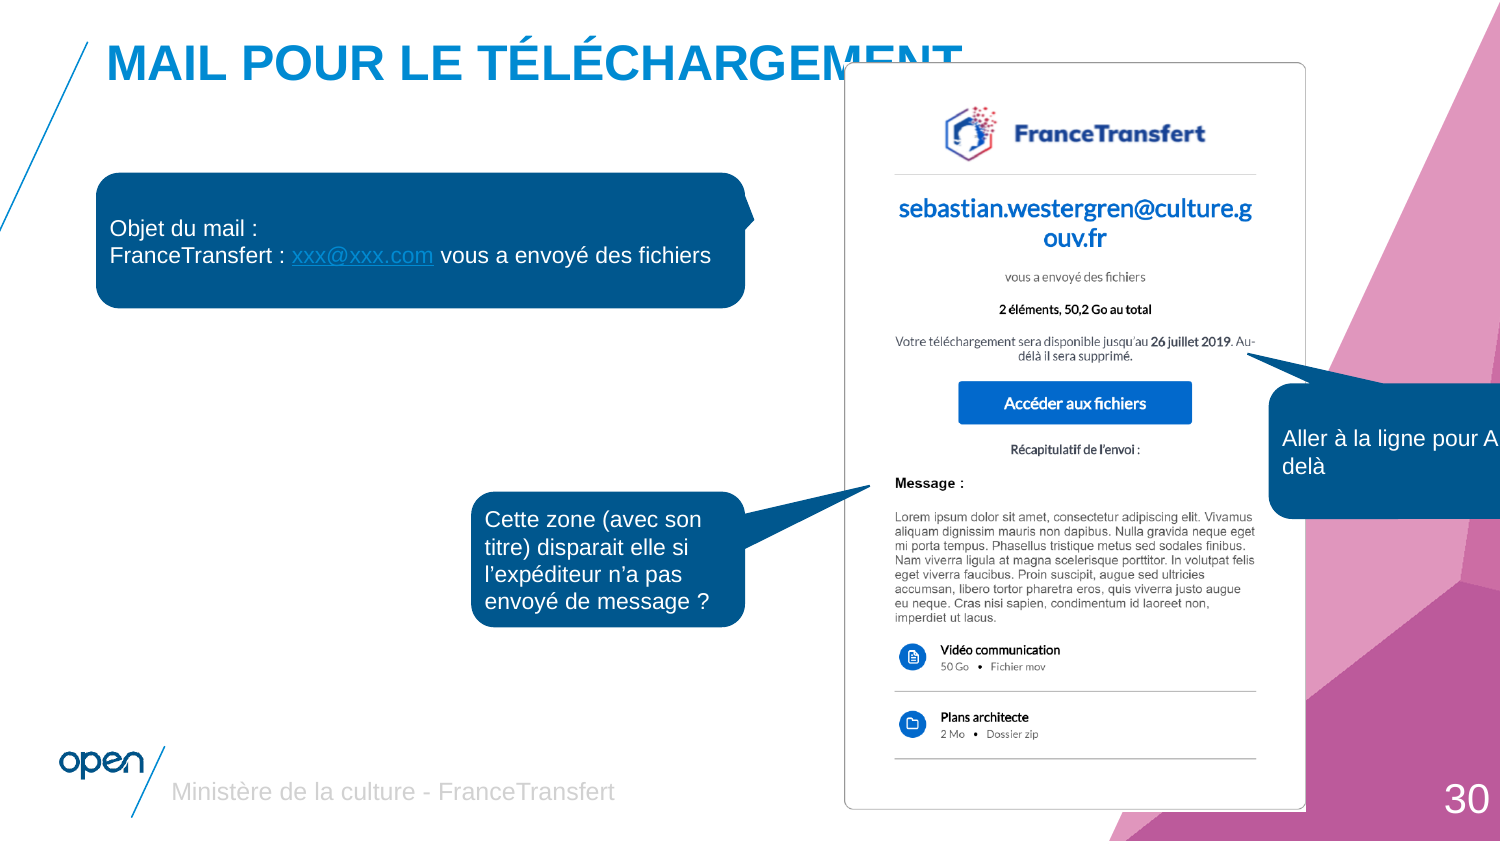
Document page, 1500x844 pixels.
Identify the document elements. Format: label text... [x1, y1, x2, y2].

text_box Objet du mail : FranceTransfert : xxx@xxx.com vous a envoyé des fichiers [96, 172, 755, 309]
text_box Aller à la ligne pour Au-delà [1306, 365, 1500, 520]
footer Ministère de la culture - FranceTransfert [165, 775, 844, 806]
text_box Cette zone (avec son titre) disparait elle si l’expéditeur n’a pas envoyé de message ? [471, 490, 844, 628]
title Mail pour le téléchargement [100, 36, 1424, 92]
picture [0, 0, 1500, 844]
